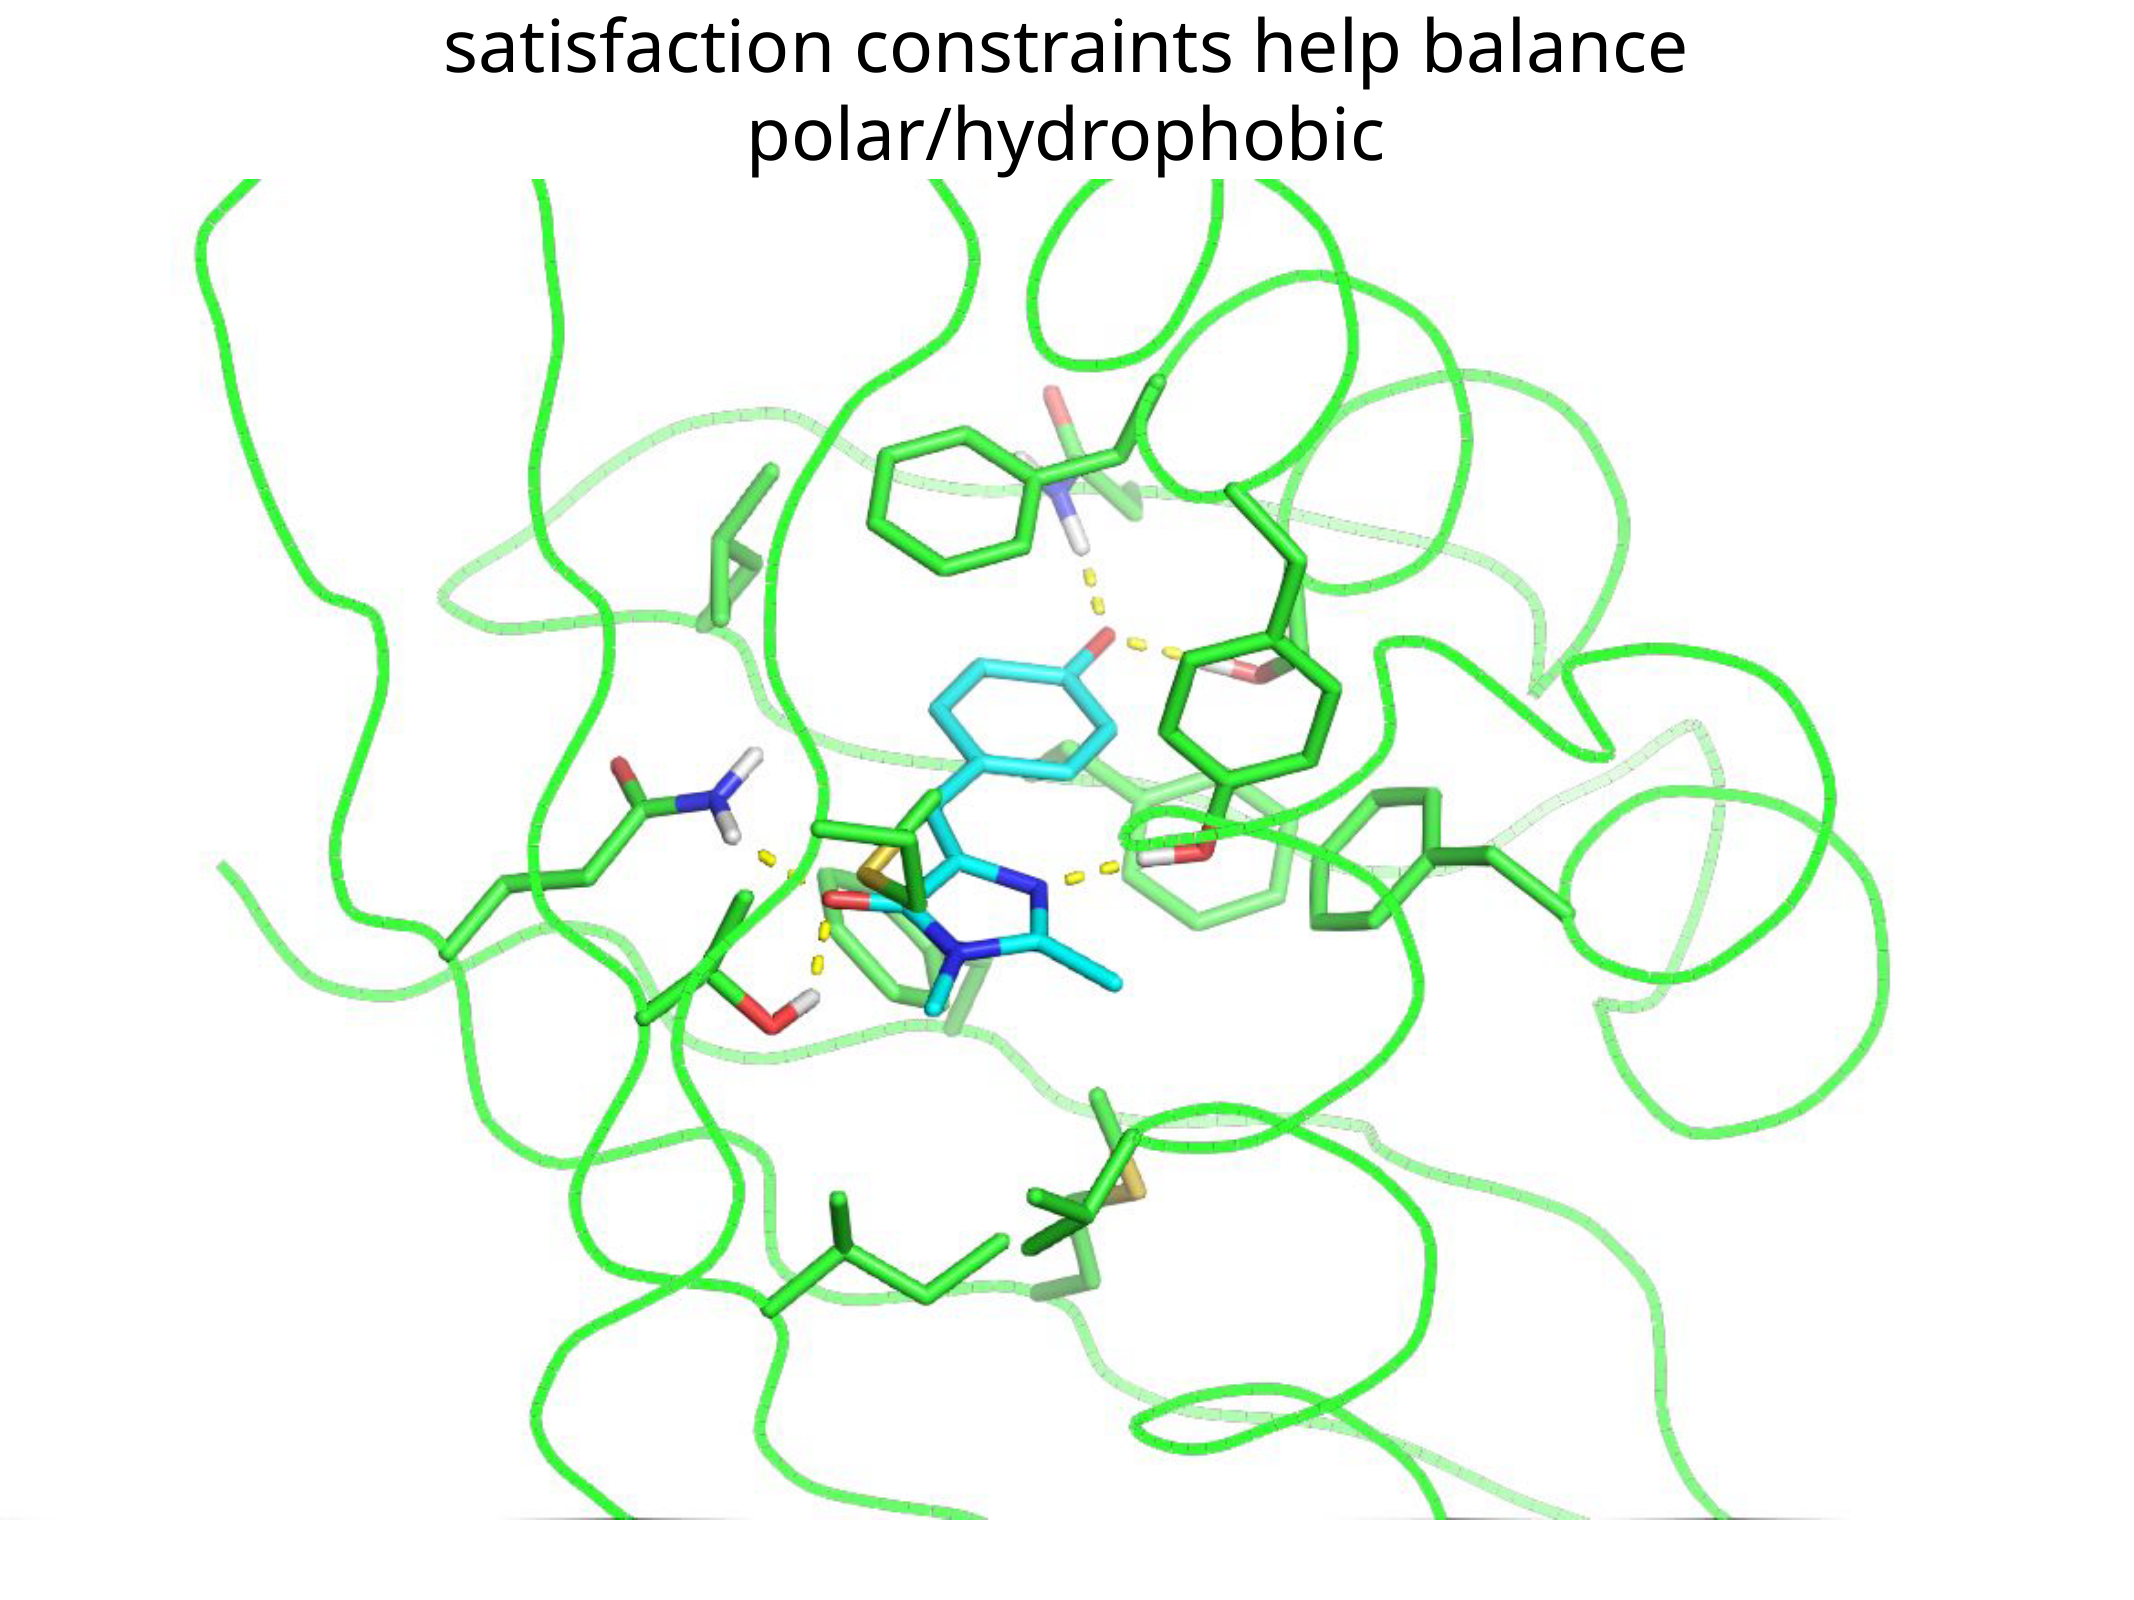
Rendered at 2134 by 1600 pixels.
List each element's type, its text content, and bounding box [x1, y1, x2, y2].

text_box satisfaction constraints help balance polar/hydrophobic [152, 35, 1982, 140]
picture [0, 179, 2071, 1520]
